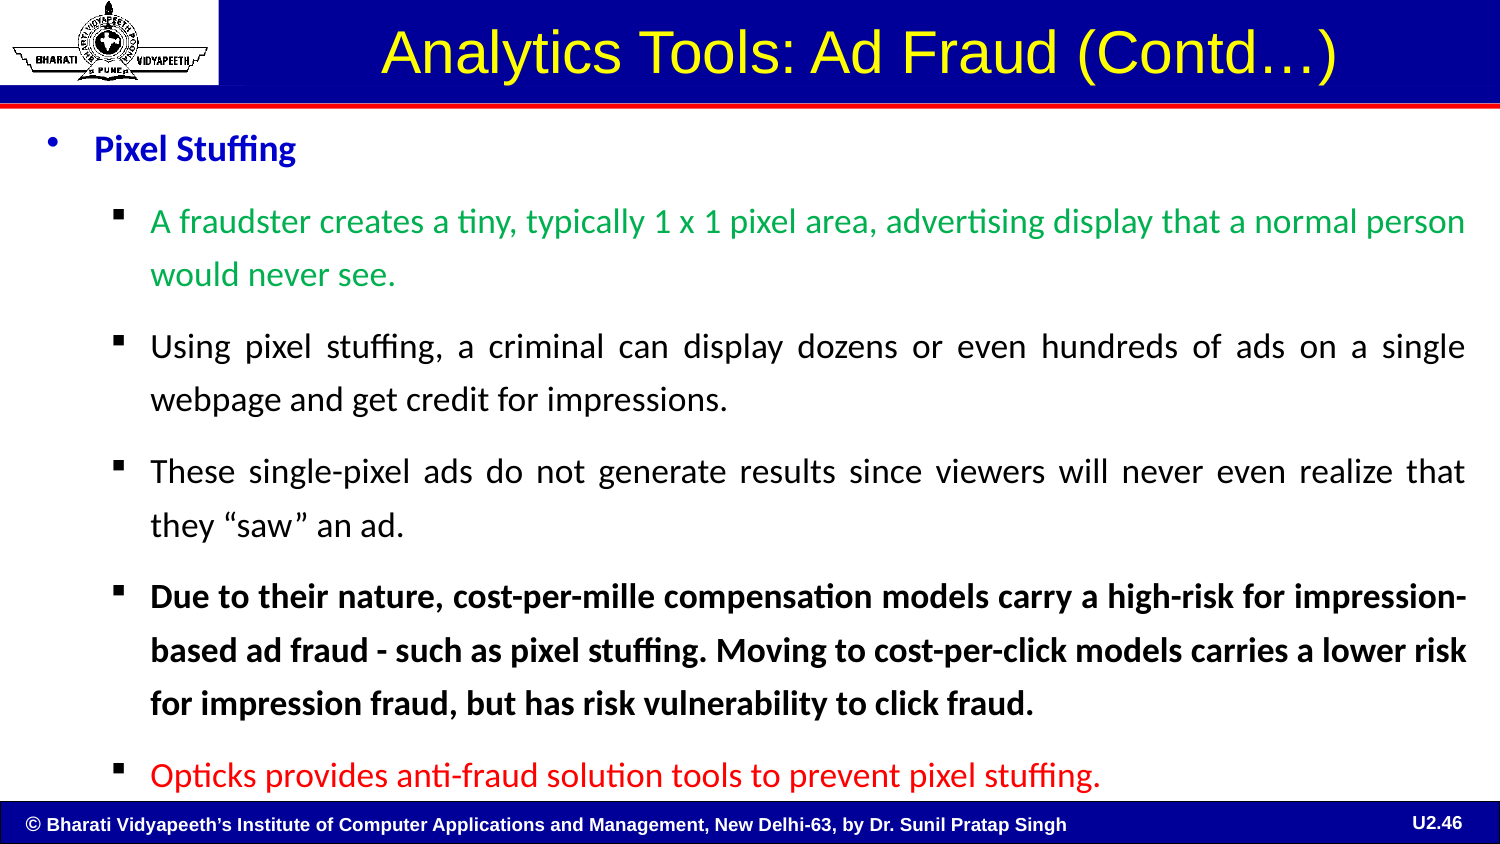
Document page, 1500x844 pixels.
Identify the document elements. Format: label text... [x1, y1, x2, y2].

list Pixel Stuffing A fraudster creates a tiny, typically 1 x 1 pixel area, advertising display that a normal person would never see. Using pixel stuffing, a criminal can display dozens or even hundreds of ads on a single webpage and get credit for impressions. These single-pixel ads do not generate results since viewers will never even realize that they “saw” an ad. Due to their nature, cost-per-mille compensation models carry a high-risk for impression-based ad fraud - such as pixel stuffing. Moving to cost-per-click models carries a lower risk for impression fraud, but has risk vulnerability to click fraud. Opticks provides anti-fraud solution tools to prevent pixel stuffing. [33, 106, 1481, 802]
title Analytics Tools: Ad Fraud (Contd…) [233, 6, 1488, 89]
picture [12, 1, 208, 81]
